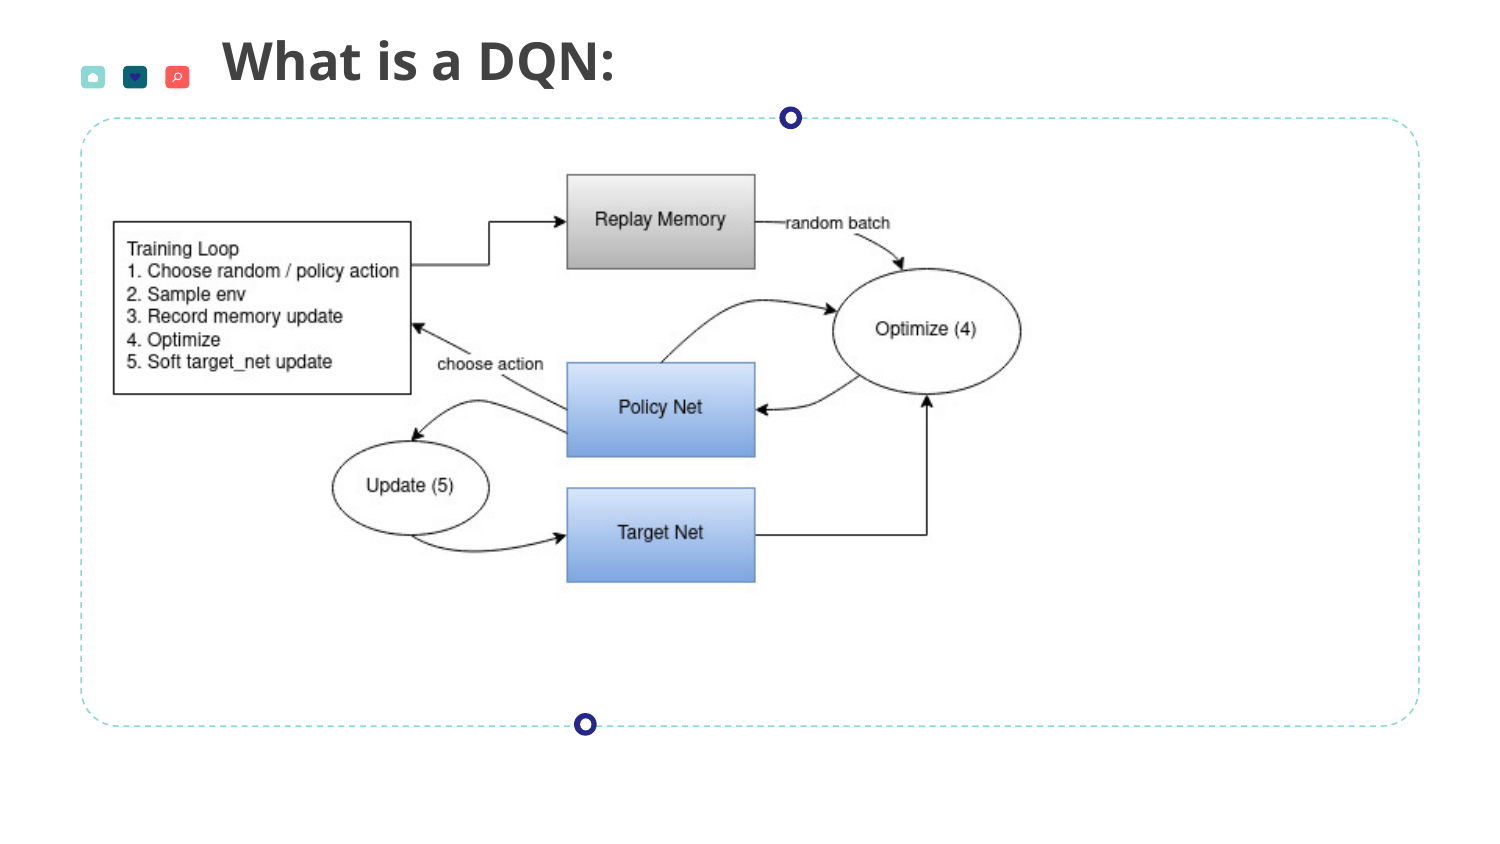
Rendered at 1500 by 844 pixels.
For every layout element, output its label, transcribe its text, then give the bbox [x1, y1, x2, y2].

picture [82, 143, 1053, 616]
title What is a DQN: [207, 12, 928, 107]
